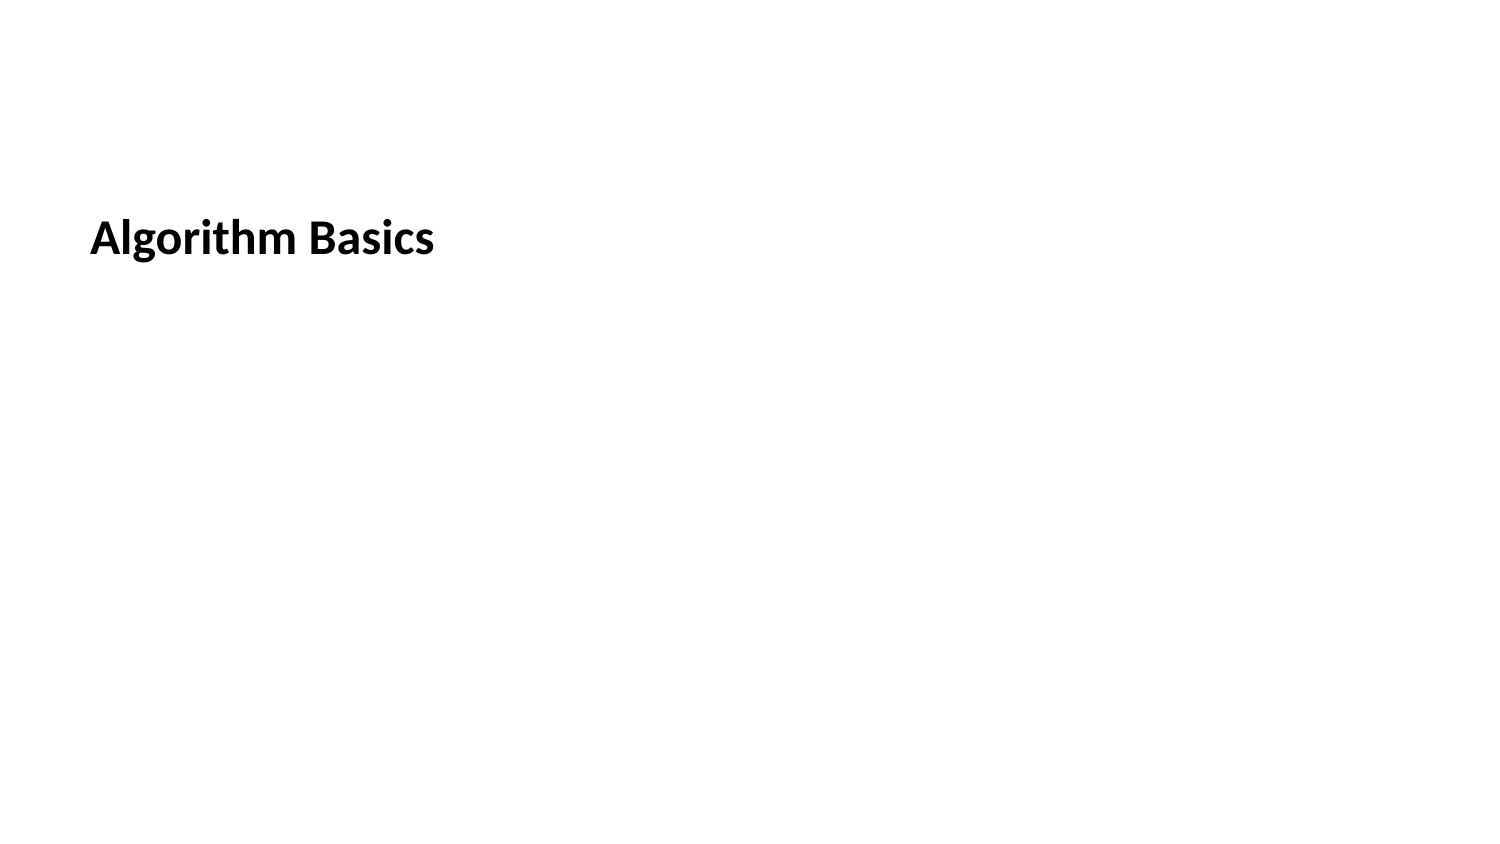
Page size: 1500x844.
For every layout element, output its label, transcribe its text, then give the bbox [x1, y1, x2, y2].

list Algorithm Basics [75, 196, 1425, 754]
